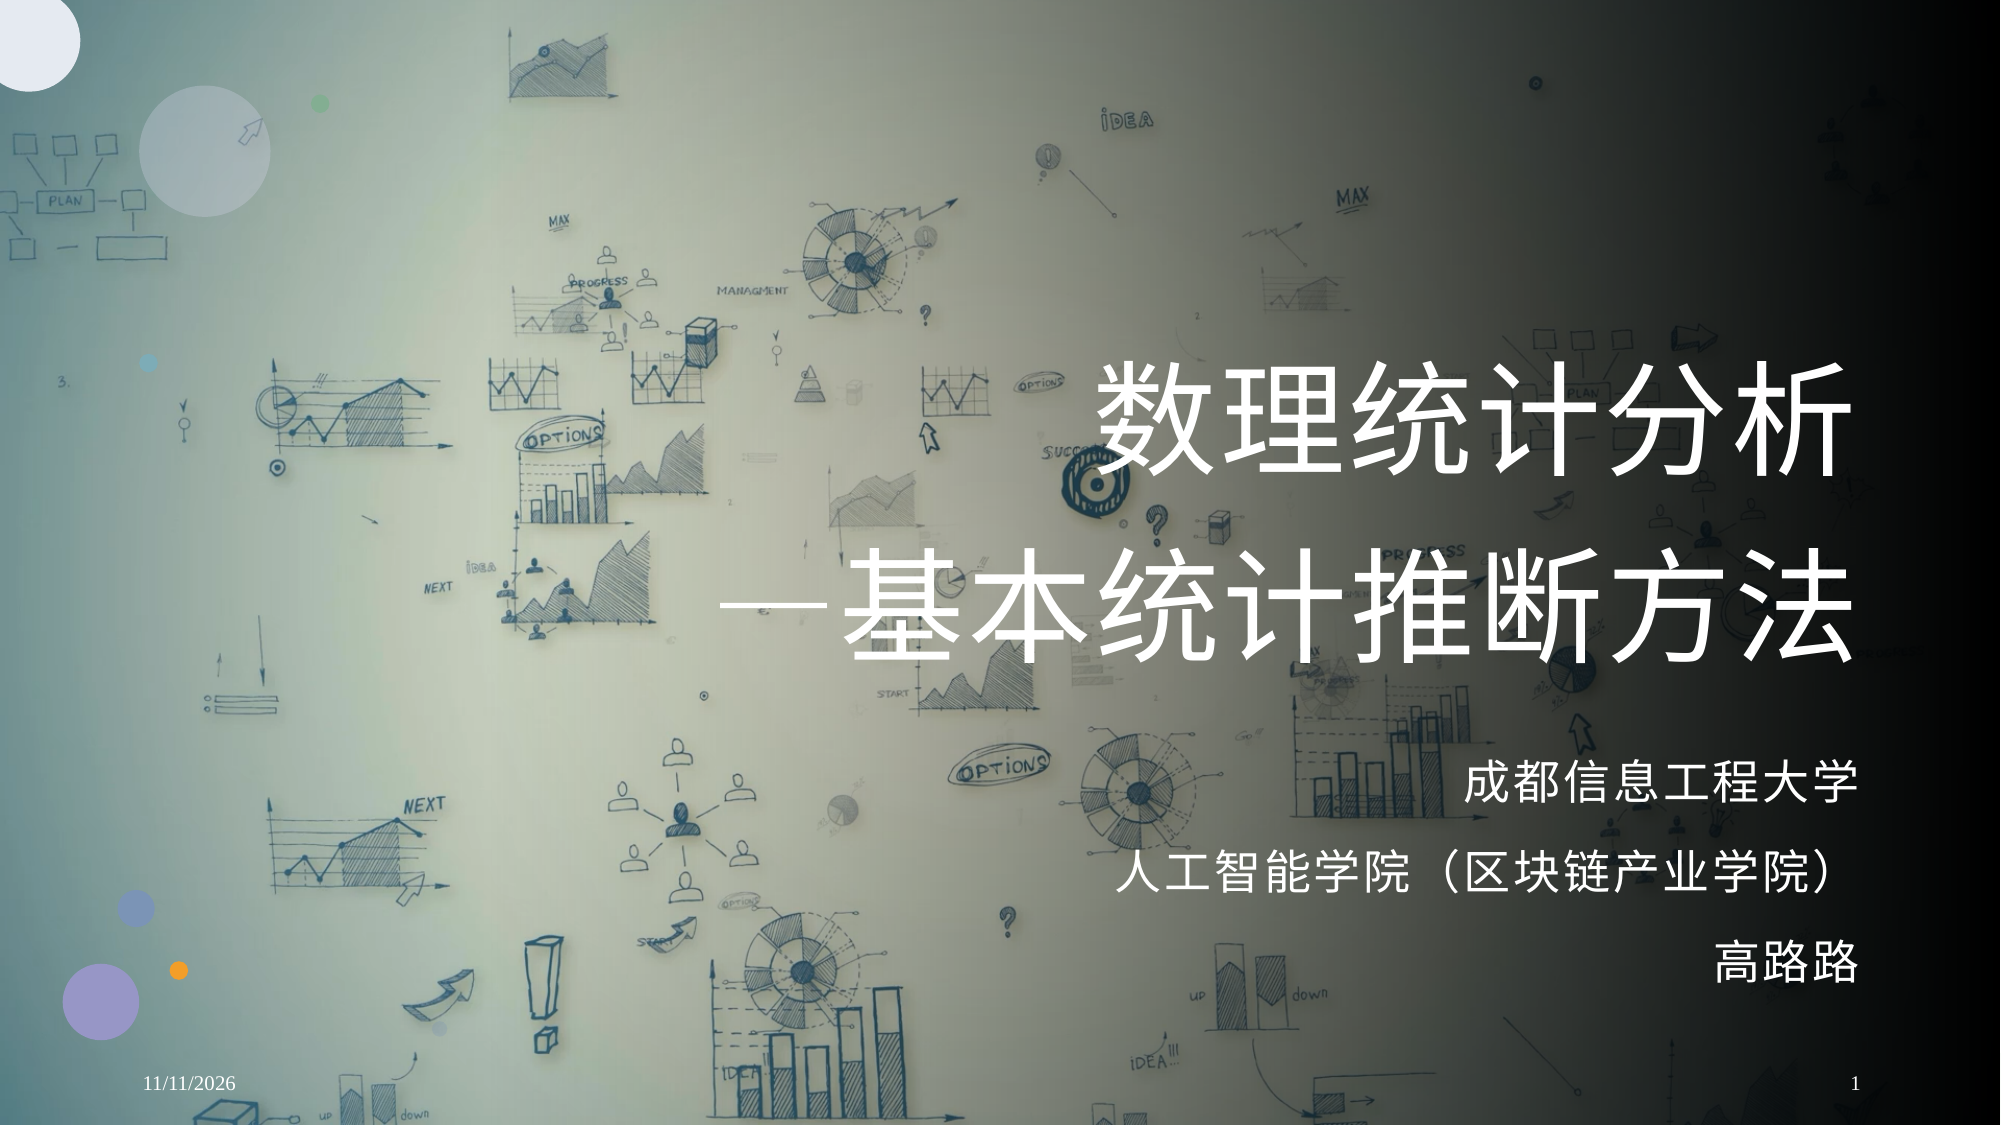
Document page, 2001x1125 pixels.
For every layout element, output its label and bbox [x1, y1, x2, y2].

text_box [0, 0, 2000, 1125]
